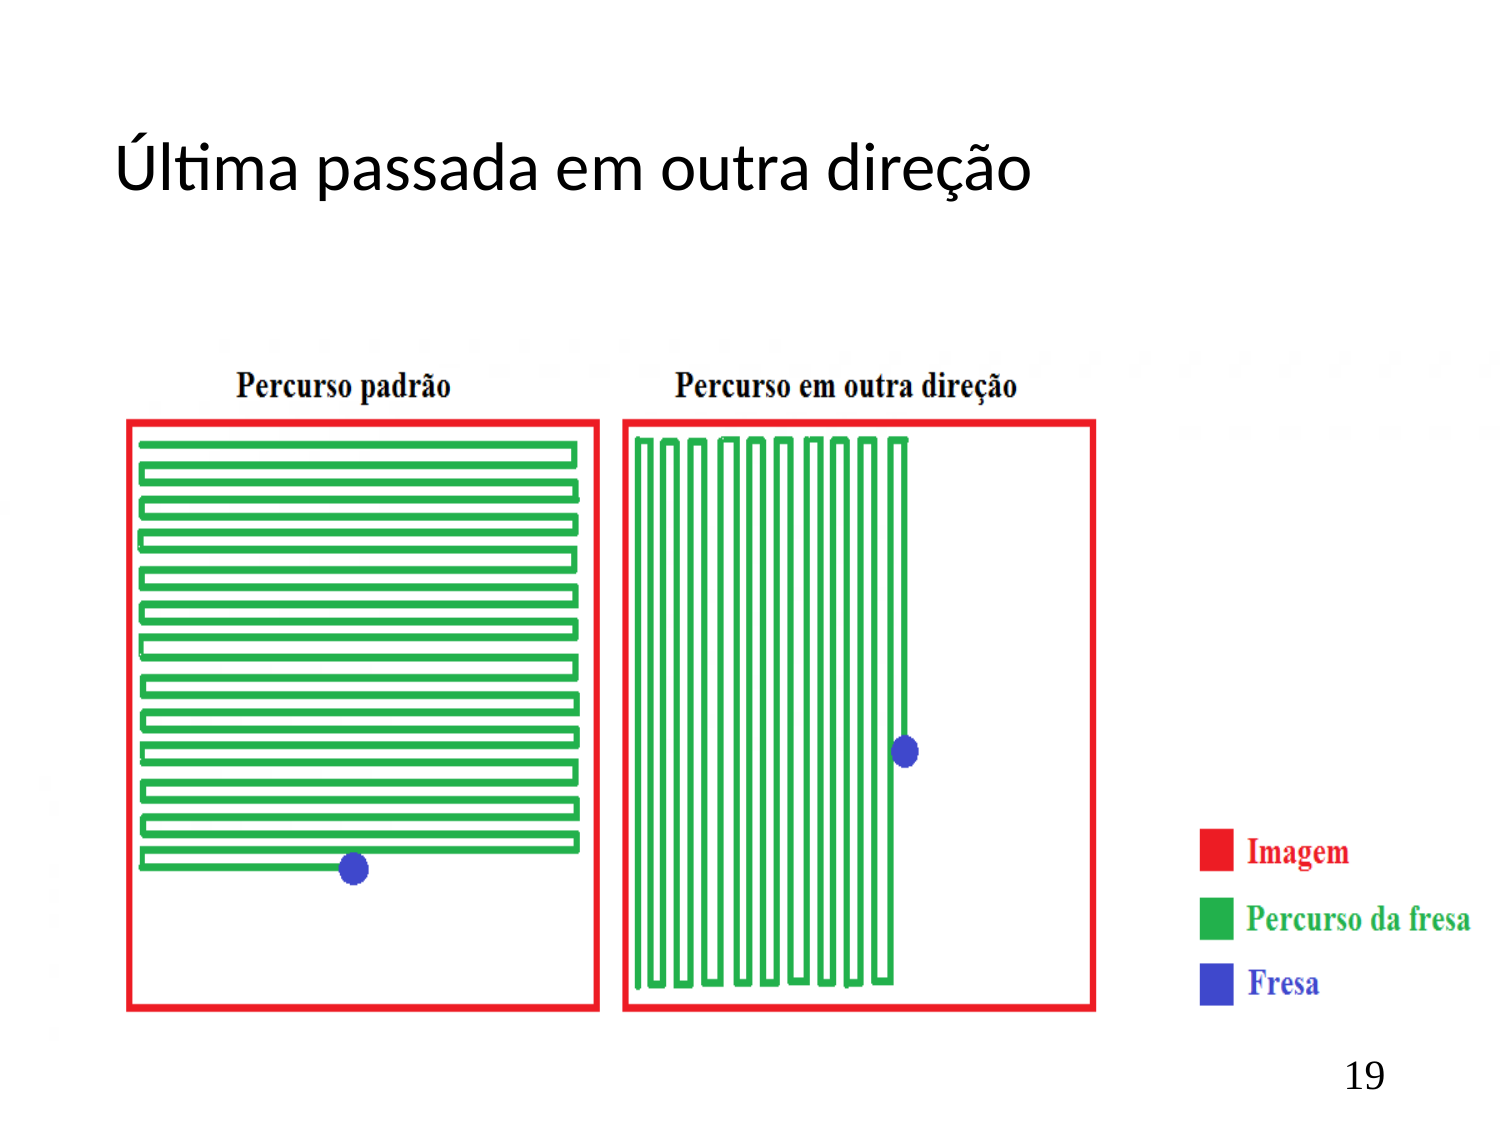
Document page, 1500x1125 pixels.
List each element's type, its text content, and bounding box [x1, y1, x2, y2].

picture [0, 277, 1500, 1125]
title Última passada em outra direção [103, 59, 1397, 277]
